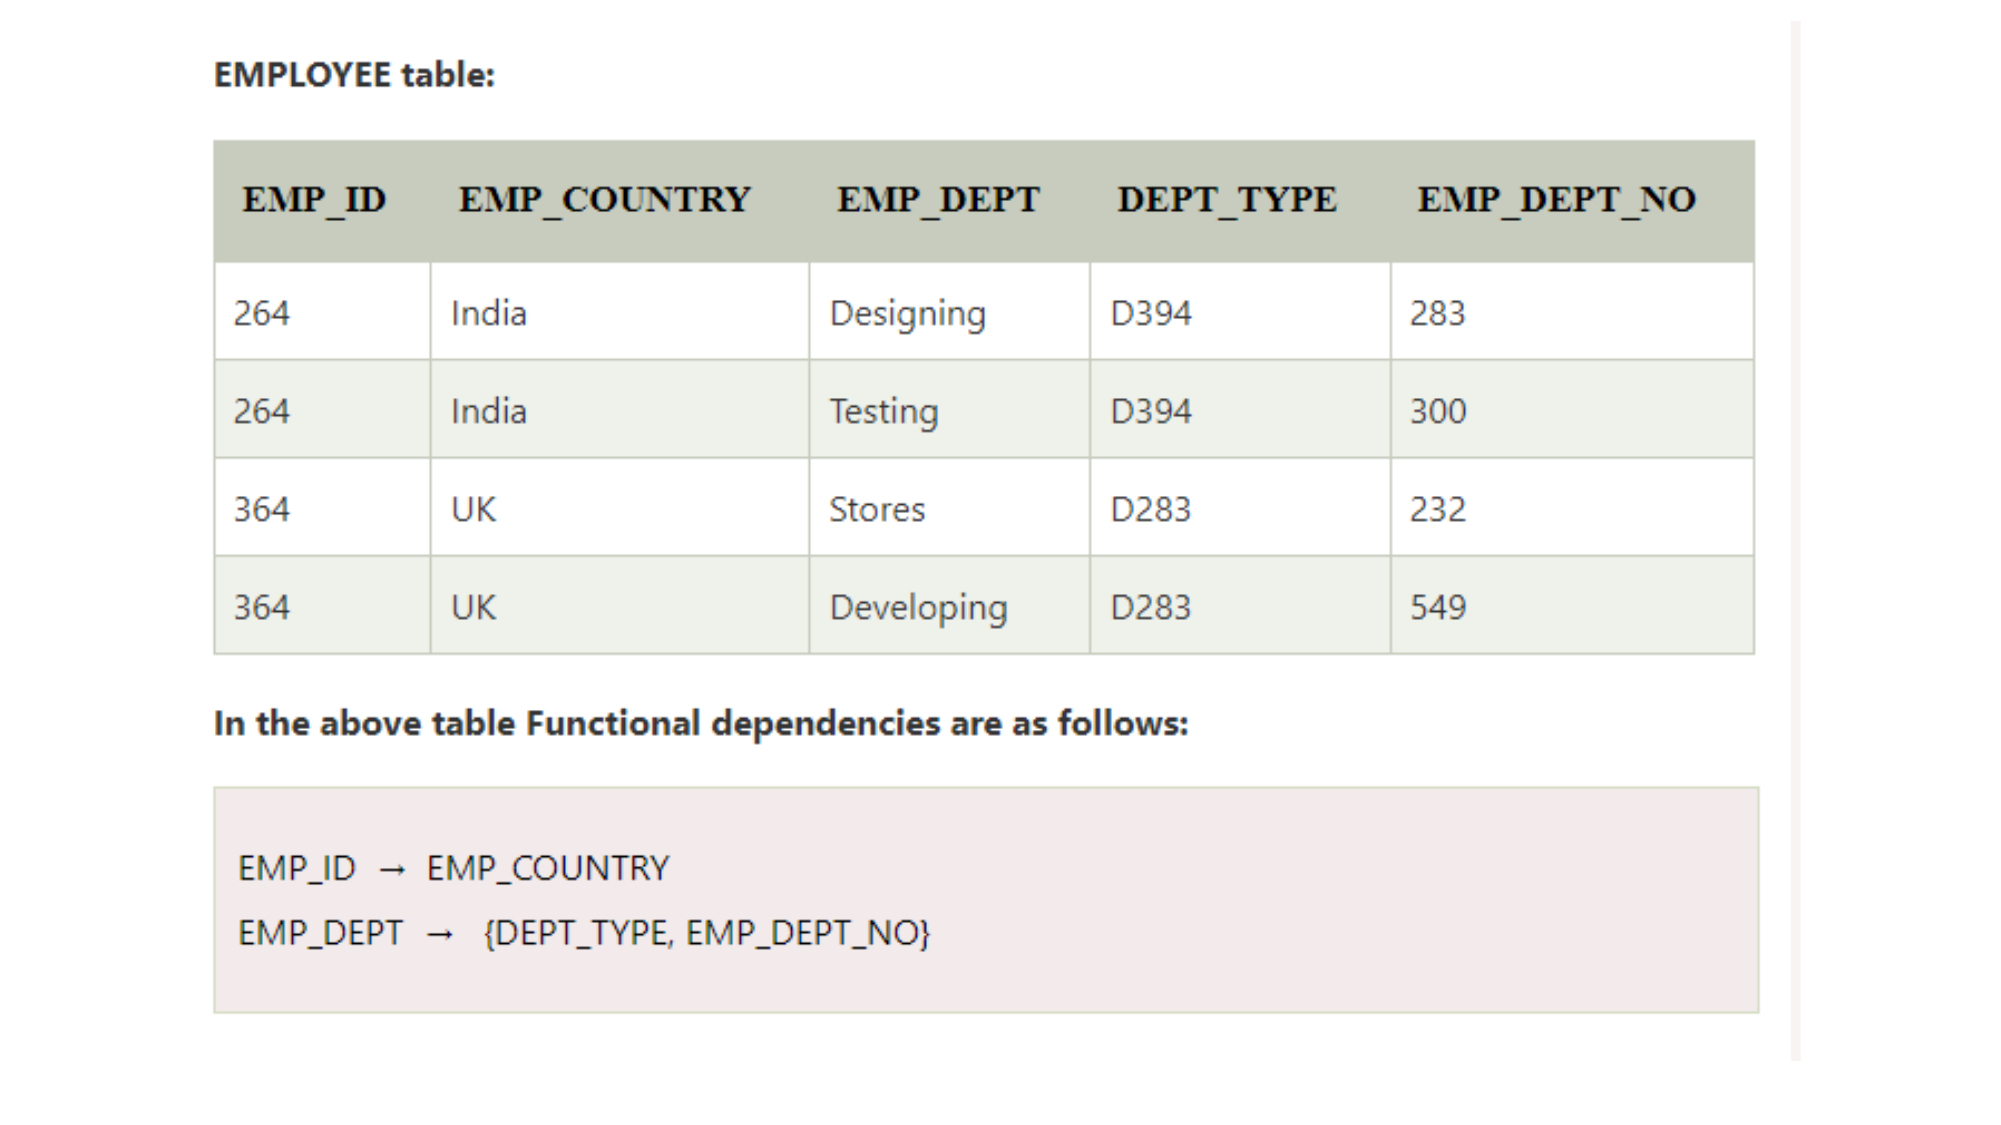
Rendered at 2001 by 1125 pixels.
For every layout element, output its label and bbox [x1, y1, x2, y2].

list [197, 21, 1801, 1061]
